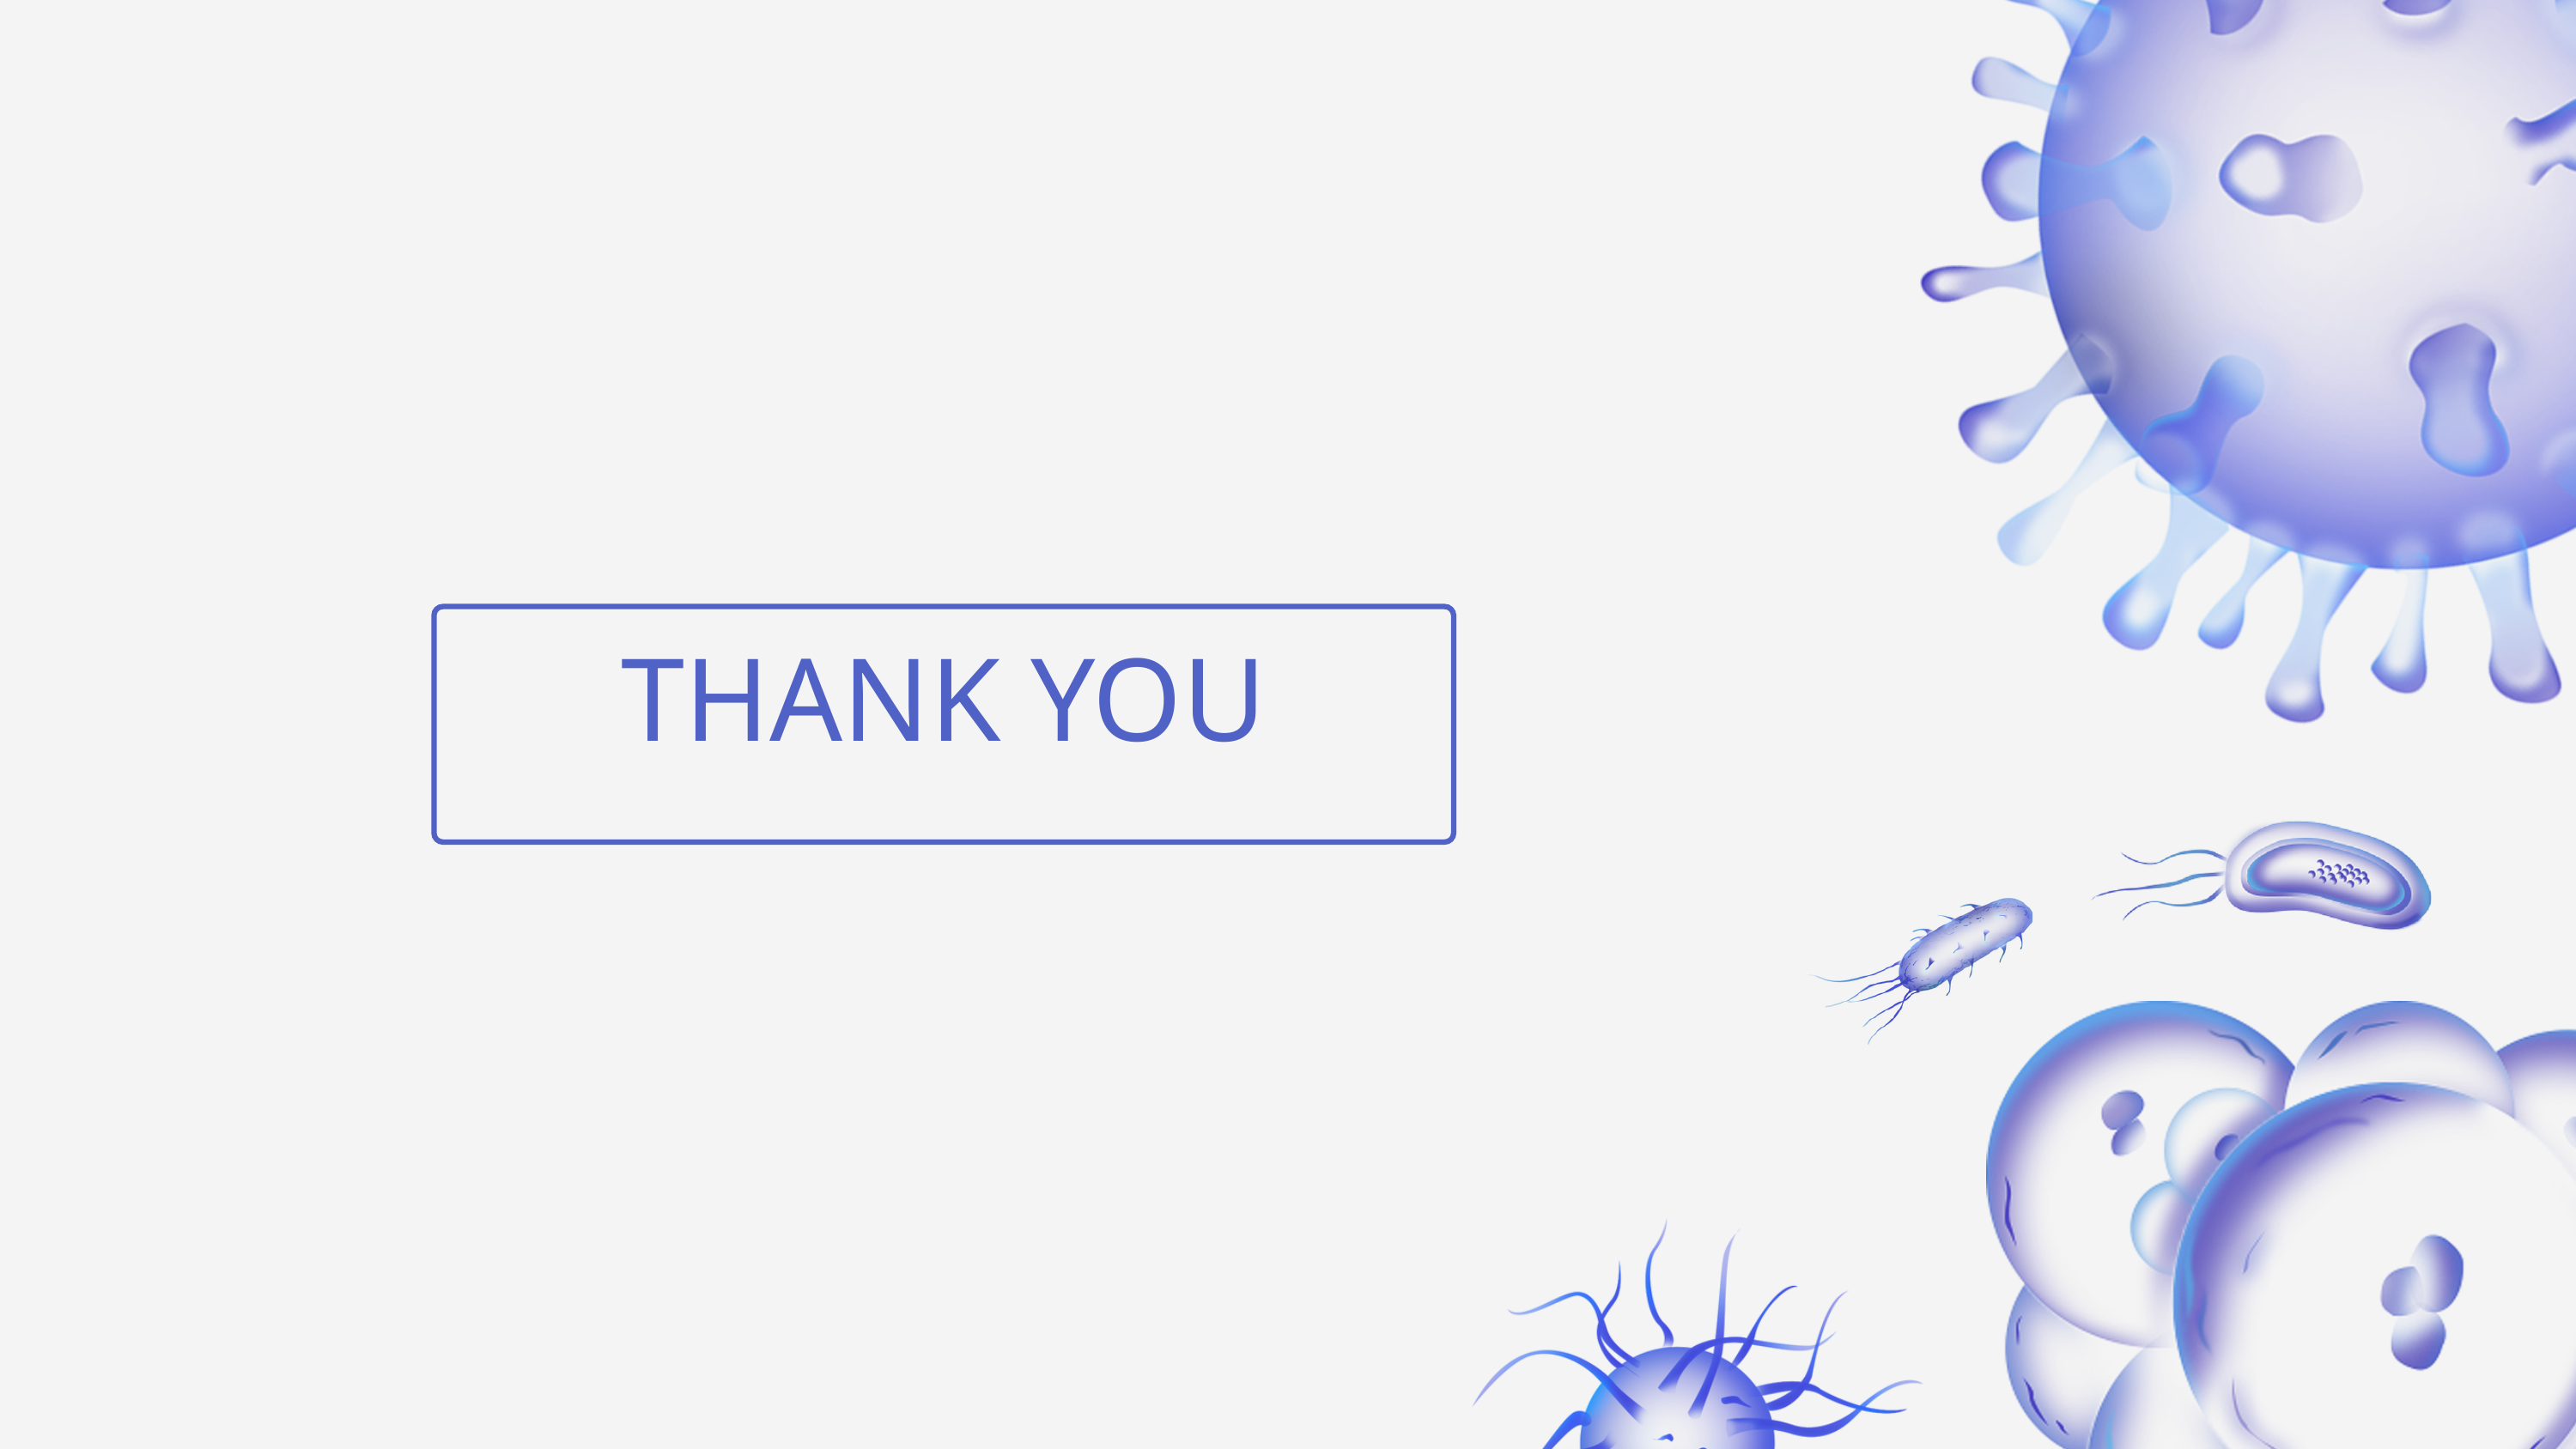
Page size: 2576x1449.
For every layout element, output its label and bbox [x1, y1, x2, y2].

text_box [2090, 818, 2432, 932]
text_box [1453, 1218, 1924, 1449]
text_box [1985, 1001, 2576, 1449]
text_box [434, 606, 1455, 843]
text_box [1807, 898, 2033, 1045]
text_box [1919, 0, 2576, 724]
